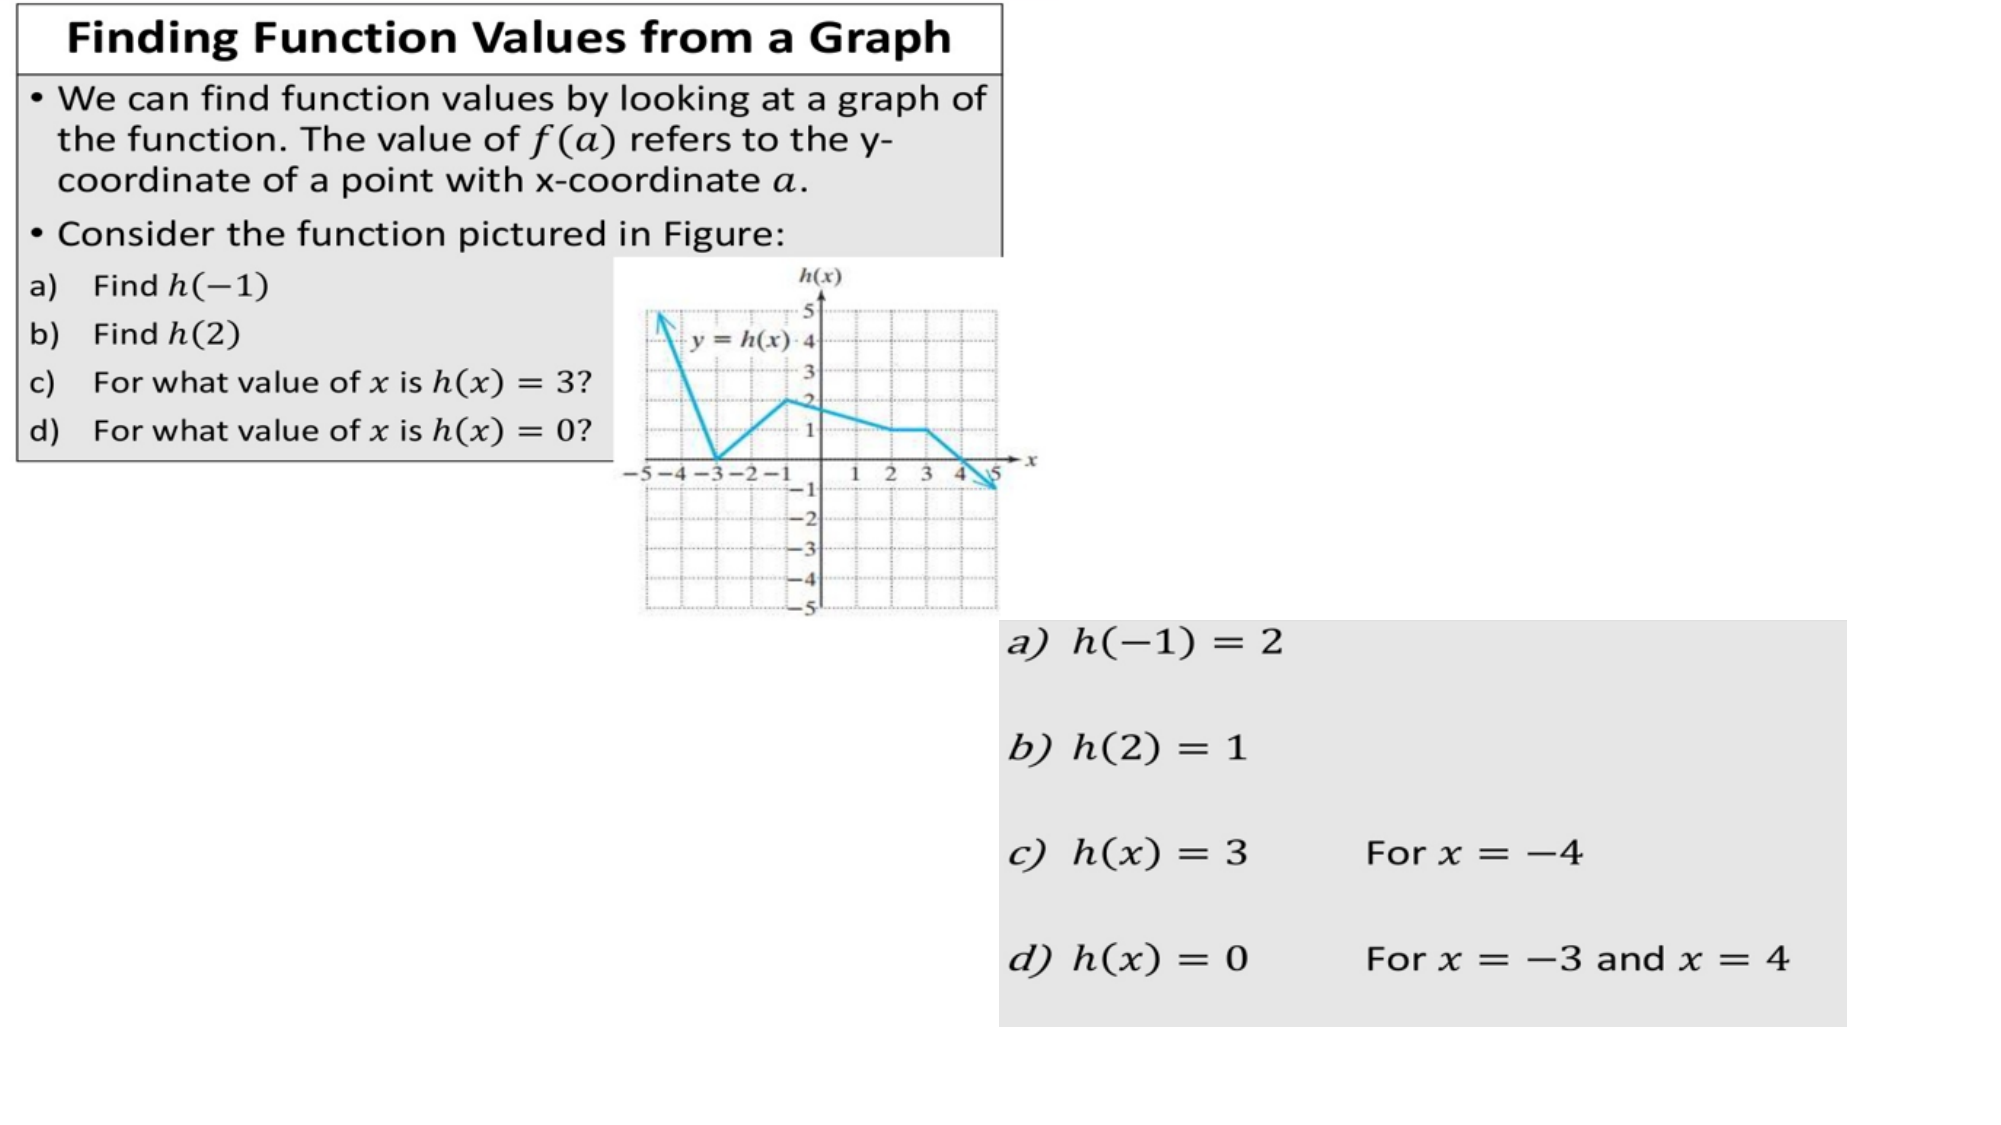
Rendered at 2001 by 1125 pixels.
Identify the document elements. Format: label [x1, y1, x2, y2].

picture [0, 0, 1847, 1027]
